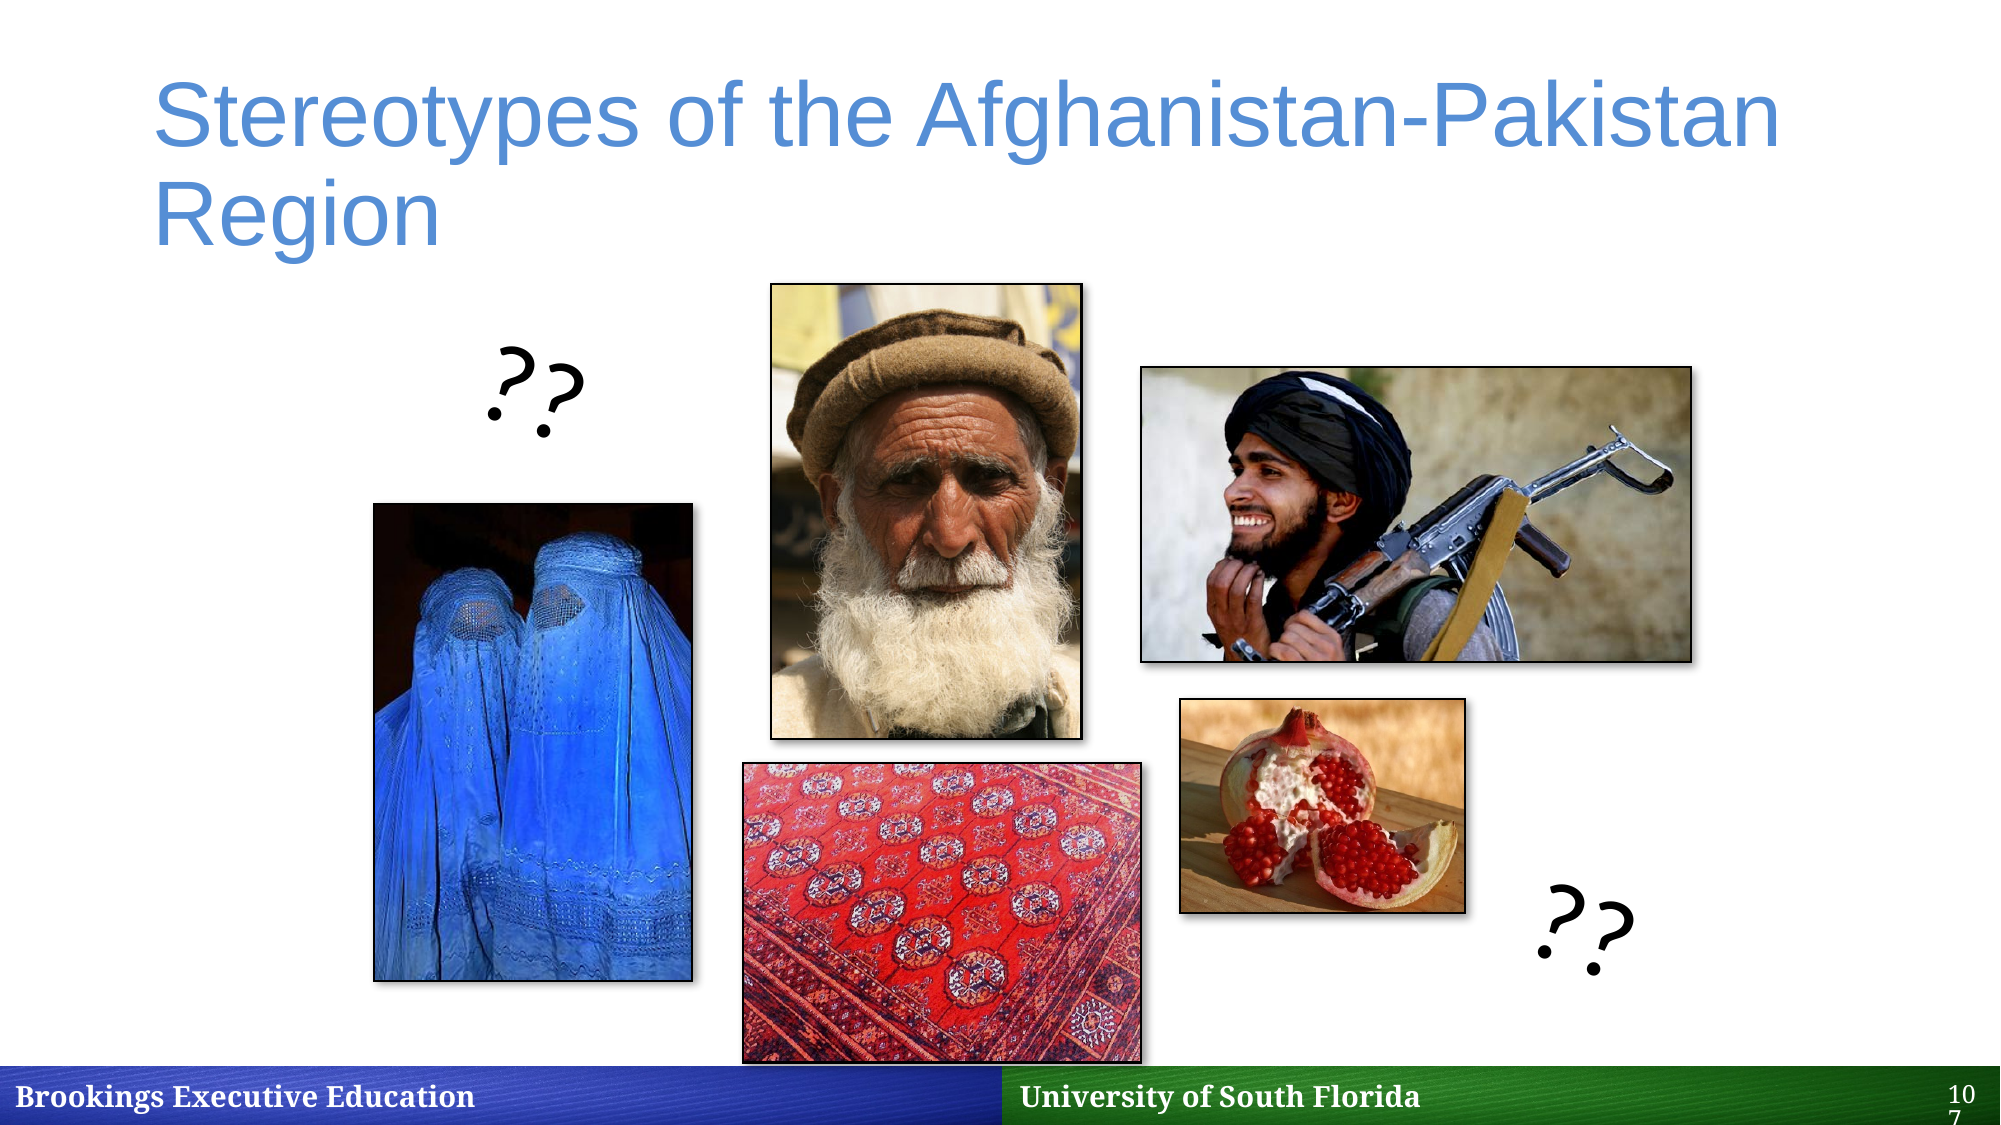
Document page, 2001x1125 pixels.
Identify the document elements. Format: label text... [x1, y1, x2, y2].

picture [1180, 699, 1465, 913]
text_box Stereotypes of the Afghanistan-Pakistan Region [137, 59, 1863, 278]
slide_number 107 [1932, 1066, 2000, 1125]
picture [771, 284, 1081, 738]
text_box ?? [1378, 803, 1792, 1059]
text_box ?? [328, 253, 742, 503]
footer Brookings Executive Education University of South Florida [0, 1066, 1932, 1125]
picture [1141, 368, 1690, 661]
picture [743, 763, 1141, 1062]
picture [374, 504, 692, 980]
